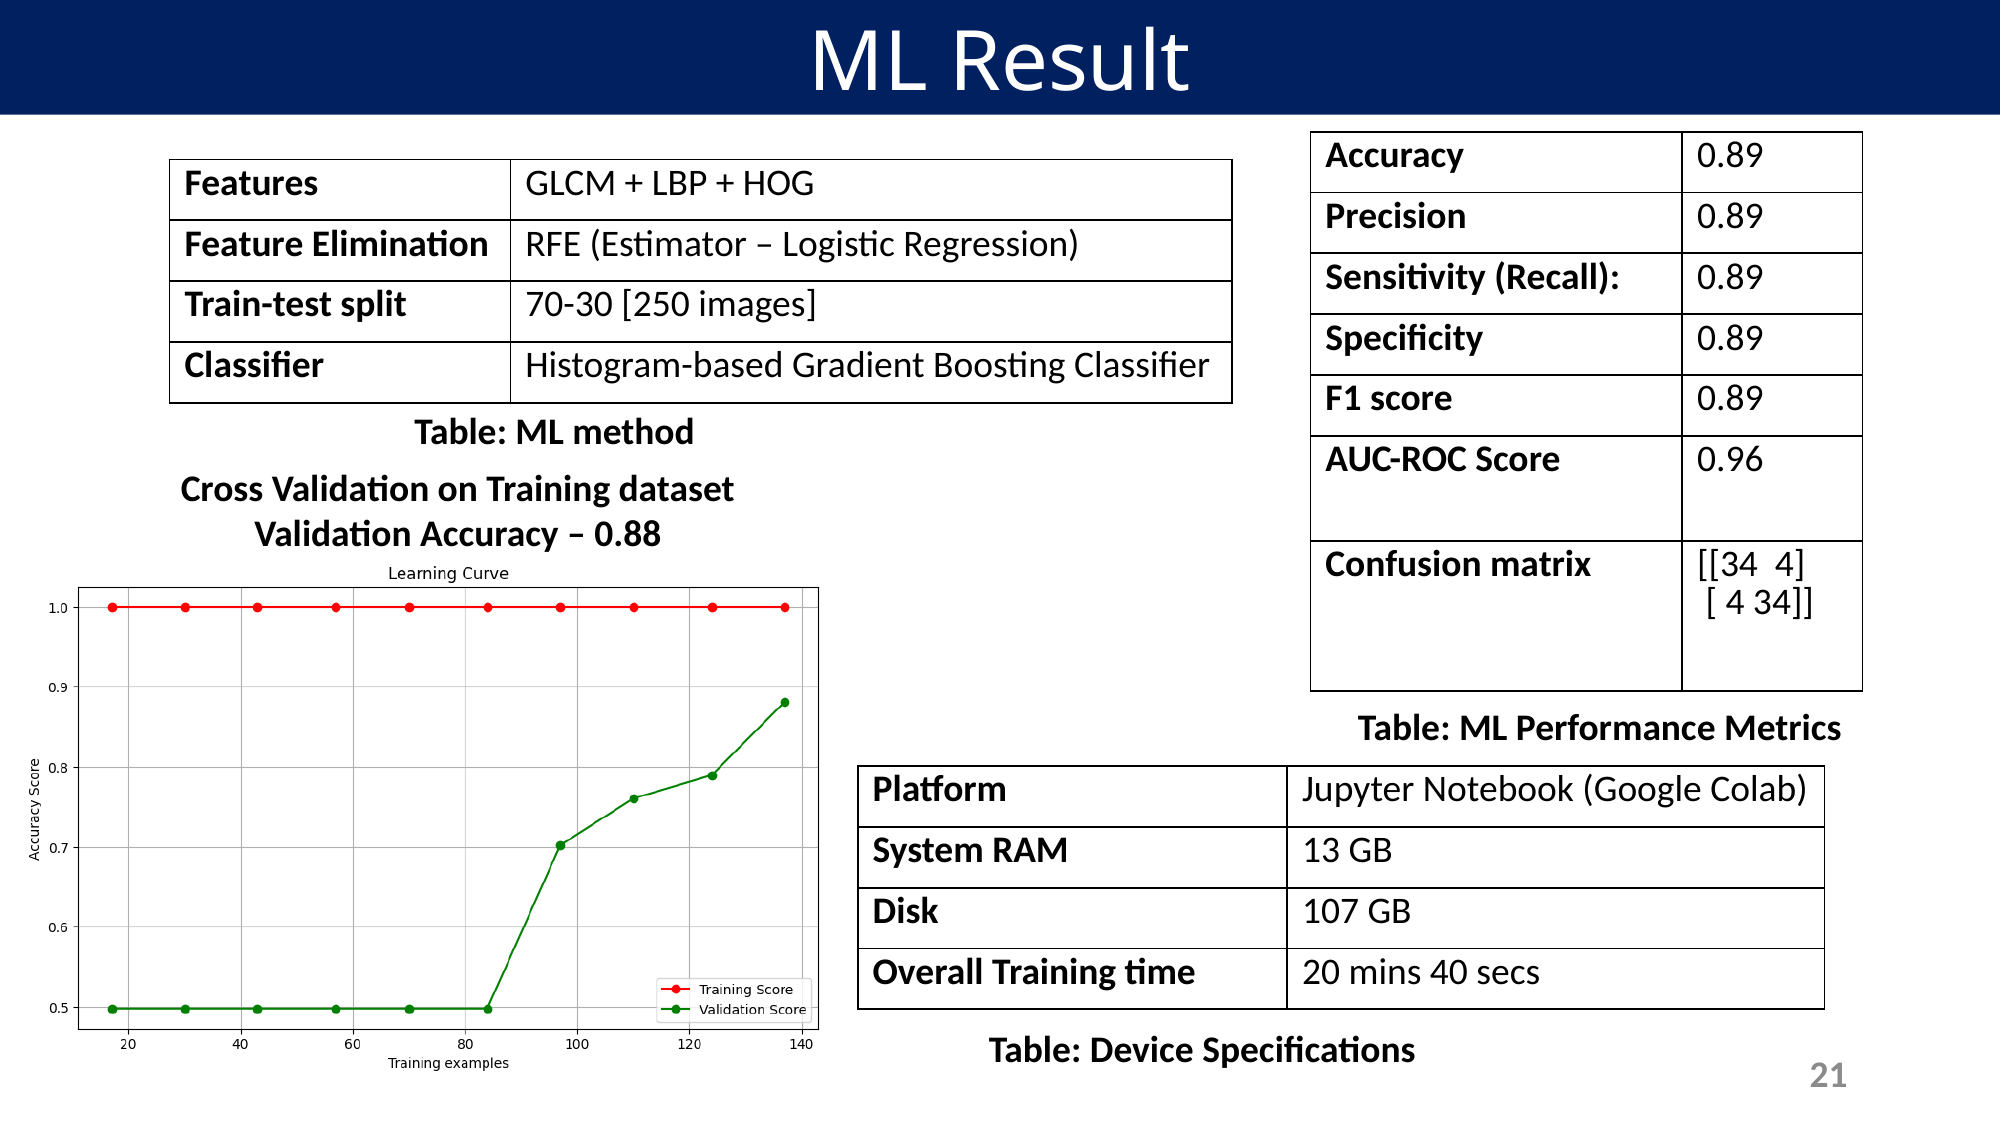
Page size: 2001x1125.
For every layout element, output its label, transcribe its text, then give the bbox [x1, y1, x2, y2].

table_header 0.89 [1683, 133, 1862, 192]
table_cell RFE (Estimator – Logistic Regression) [511, 221, 1231, 280]
picture [19, 556, 827, 1079]
table_cell 0.89 [1683, 193, 1862, 252]
table_cell F1 score [1311, 376, 1681, 435]
table_cell Disk [859, 889, 1286, 948]
table_cell [[34 4] [ 4 34]] [1683, 542, 1862, 690]
table_cell Sensitivity (Recall): [1311, 254, 1681, 313]
table_cell 0.96 [1683, 437, 1862, 540]
table_cell Confusion matrix [1311, 542, 1681, 690]
text_box Table: ML Performance Metrics [1343, 695, 2000, 756]
table_cell AUC-ROC Score [1311, 437, 1681, 540]
table_header Accuracy [1311, 133, 1681, 192]
table_cell 0.89 [1683, 254, 1862, 313]
table_cell Feature Elimination [170, 221, 510, 280]
table_cell 13 GB [1288, 828, 1824, 887]
table_cell Train-test split [170, 282, 510, 341]
text_box Table: Device Specifications [973, 1017, 1851, 1078]
table_cell Classifier [170, 343, 510, 402]
table_header Features [170, 160, 510, 219]
table_cell Precision [1311, 193, 1681, 252]
table_cell 0.89 [1683, 376, 1862, 435]
table_cell 0.89 [1683, 315, 1862, 374]
slide_number 21 [1412, 1042, 1863, 1103]
table_cell 20 mins 40 secs [1288, 949, 1824, 1008]
table_cell Histogram-based Gradient Boosting Classifier [511, 343, 1231, 399]
text_box Cross Validation on Training dataset Validation Accuracy – 0.88 [0, 456, 942, 562]
table_header Jupyter Notebook (Google Colab) [1288, 767, 1824, 826]
table_header Platform [859, 767, 1286, 826]
table_cell Overall Training time [859, 949, 1286, 1008]
table_cell System RAM [859, 828, 1286, 887]
text_box ML Result [0, 0, 2000, 115]
table_cell 70-30 [250 images] [511, 282, 1231, 341]
text_box Table: ML method [399, 399, 1277, 460]
table_cell 107 GB [1288, 889, 1824, 948]
table_header GLCM + LBP + HOG [511, 160, 1231, 219]
table_cell Specificity [1311, 315, 1681, 374]
